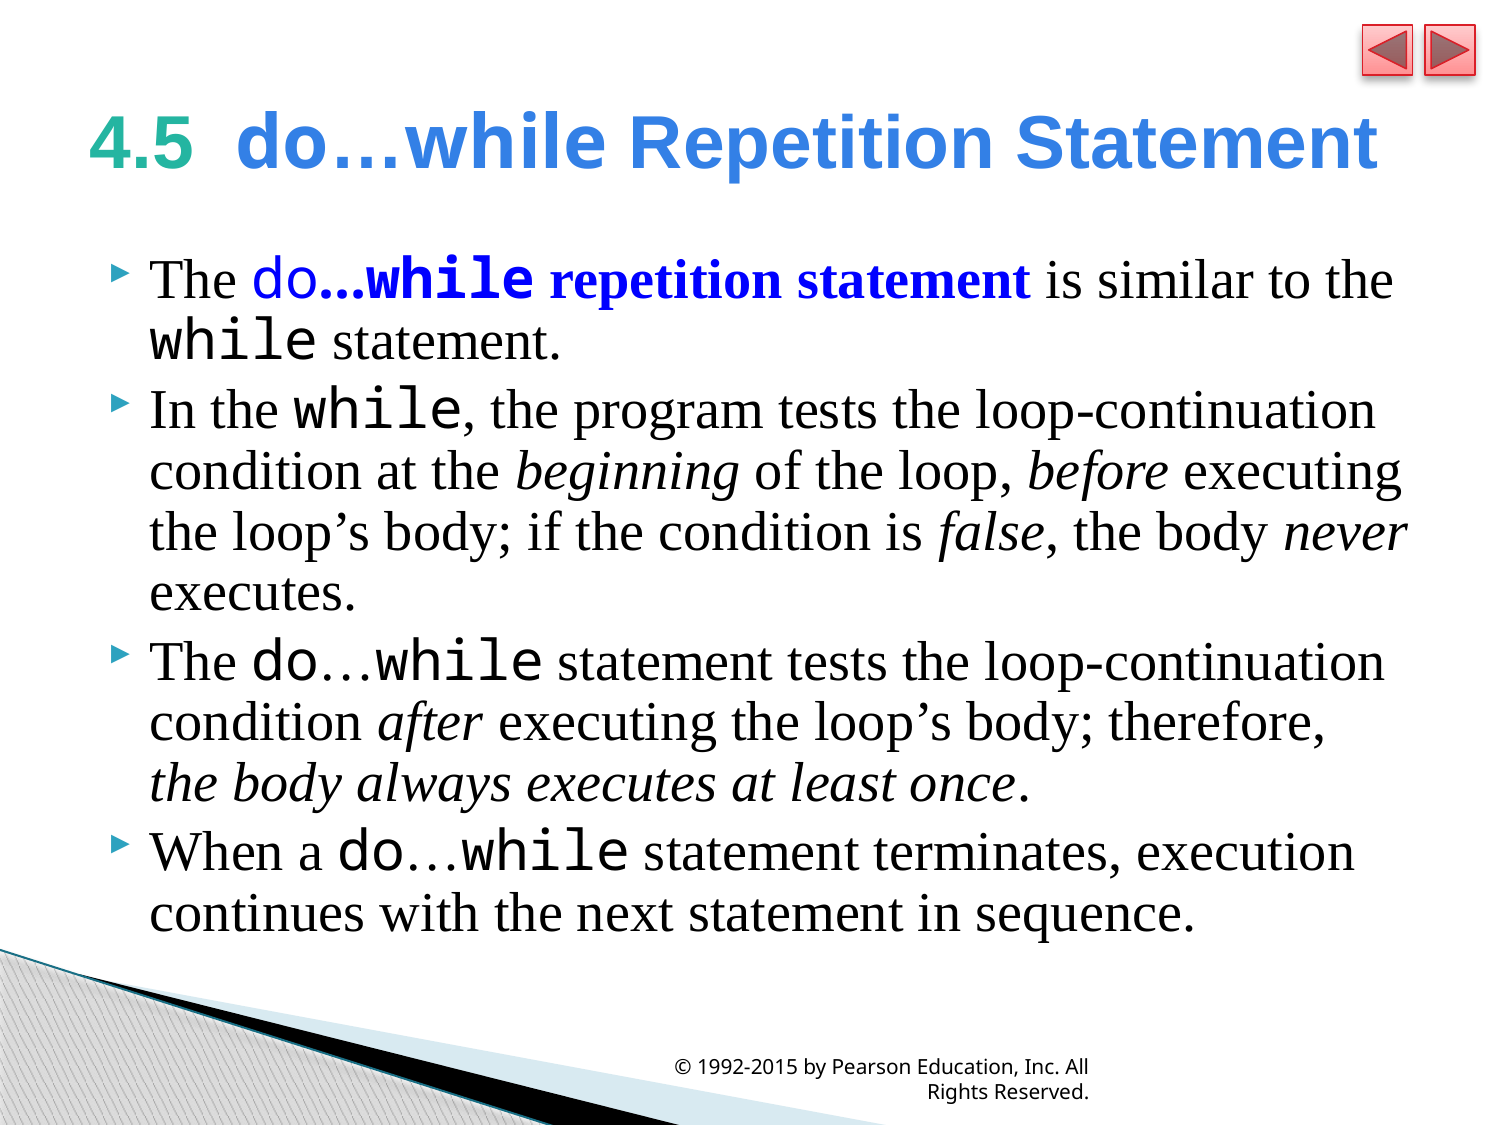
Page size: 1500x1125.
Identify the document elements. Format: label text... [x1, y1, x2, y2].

list The do…while repetition statement is similar to the while statement. In the while, the program tests the loop-continuation condition at the beginning of the loop, before executing the loop’s body; if the condition is false, the body never executes. The do…while statement tests the loop-continuation condition after executing the loop’s body; therefore, the body always executes at least once. When a do…while statement terminates, execution continues with the next statement in sequence. [75, 242, 1425, 986]
title 4.5 do…while Repetition Statement [75, 45, 1425, 233]
footer © 1992-2015 by Pearson Education, Inc. All Rights Reserved. [650, 1051, 1105, 1112]
